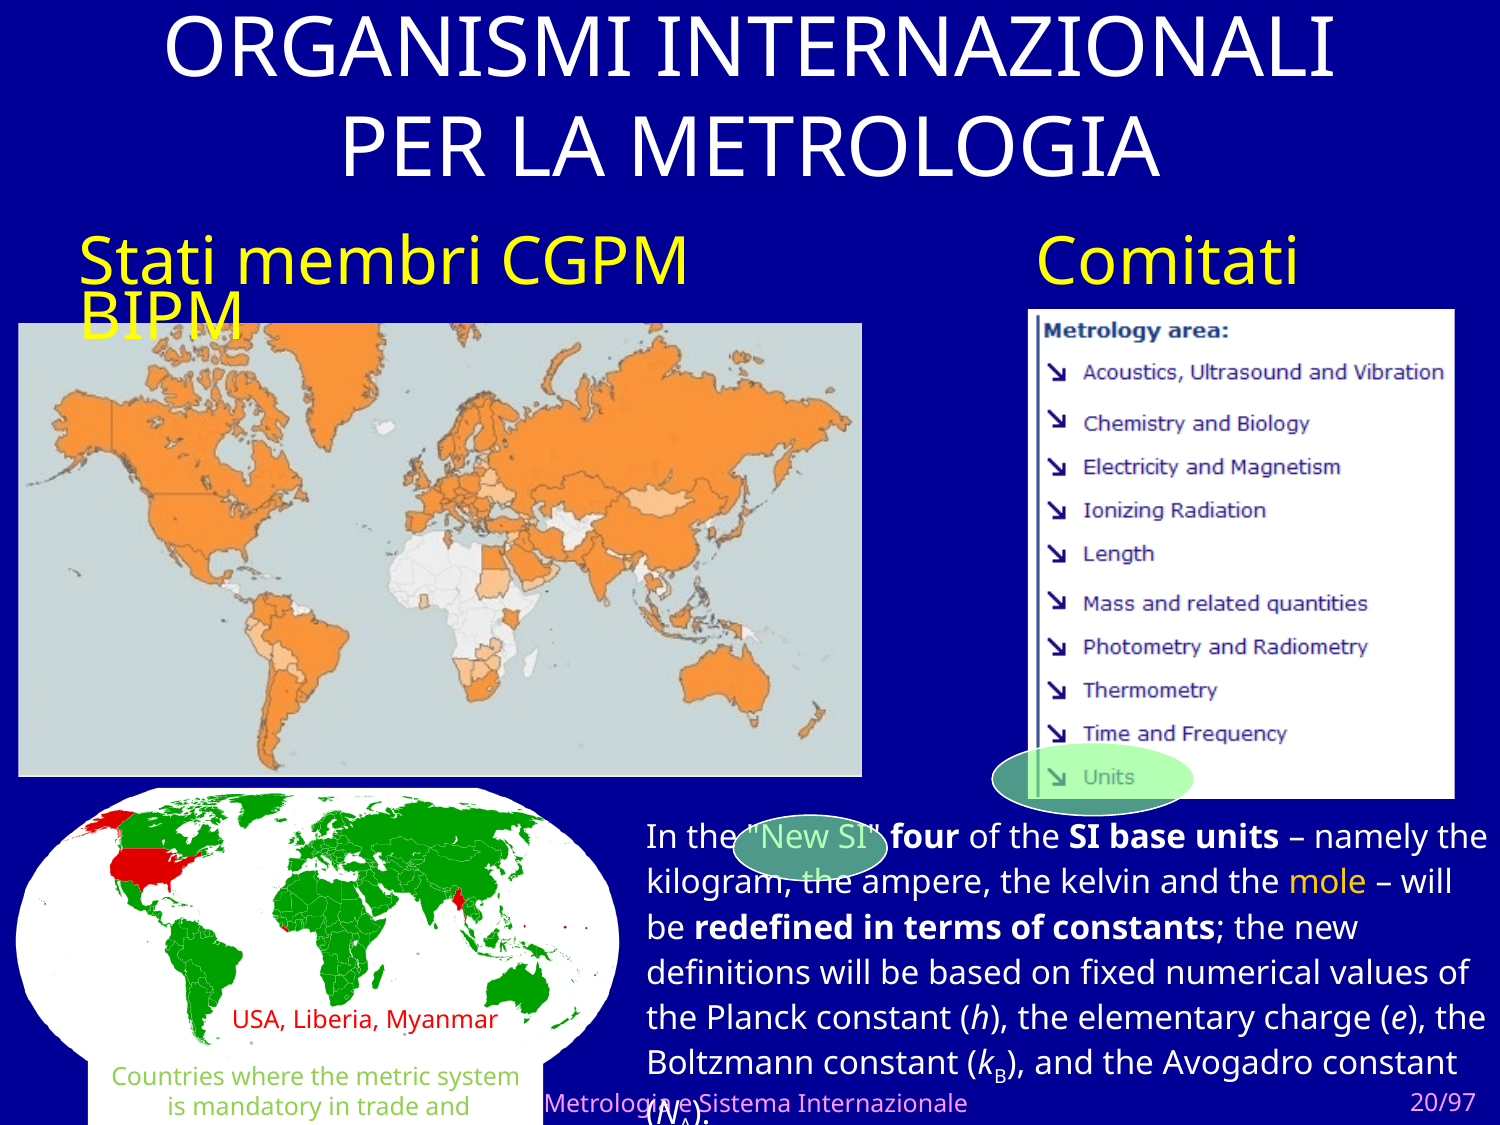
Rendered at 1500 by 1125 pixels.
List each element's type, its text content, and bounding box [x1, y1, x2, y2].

picture [1027, 309, 1455, 799]
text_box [12, 784, 622, 1125]
title ORGANISMI INTERNAZIONALI PER LA METROLOGIA [0, 6, 1500, 181]
text_box [992, 751, 1179, 816]
table_header In the "New SI" four of the SI base units – namely the kilogram, the ampere, the kelvin and the mole – will be redefined in terms of constants; the new definitions will be based on fixed numerical values of the Planck constant (h), the elementary charge (e), the Boltzmann constant (kB), and the Avogadro constant (NA). [631, 806, 1500, 1125]
text_box [733, 815, 888, 881]
text_box Stati membri CGPM Comitati BIPM [64, 232, 1487, 303]
picture [18, 323, 862, 778]
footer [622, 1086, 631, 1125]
